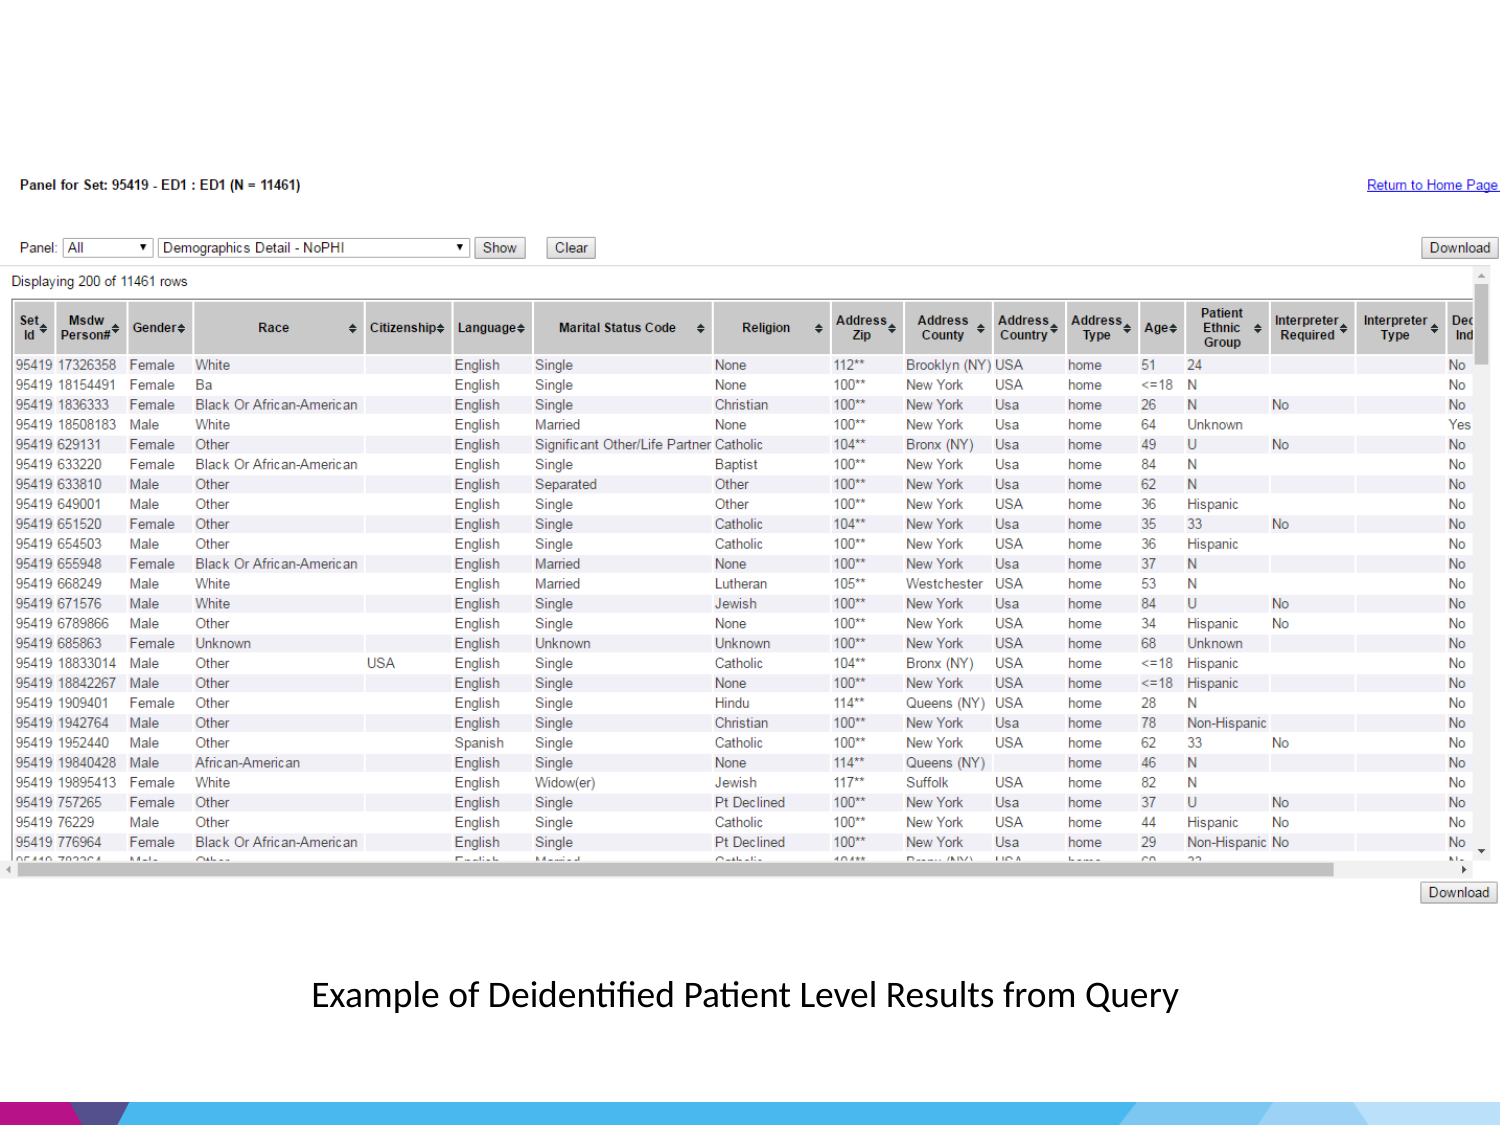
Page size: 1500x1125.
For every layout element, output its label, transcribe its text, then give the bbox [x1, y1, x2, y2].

text_box Example of Deidentified Patient Level Results from Query [0, 962, 1500, 1023]
picture [0, 149, 1500, 913]
picture [0, 1102, 1500, 1125]
